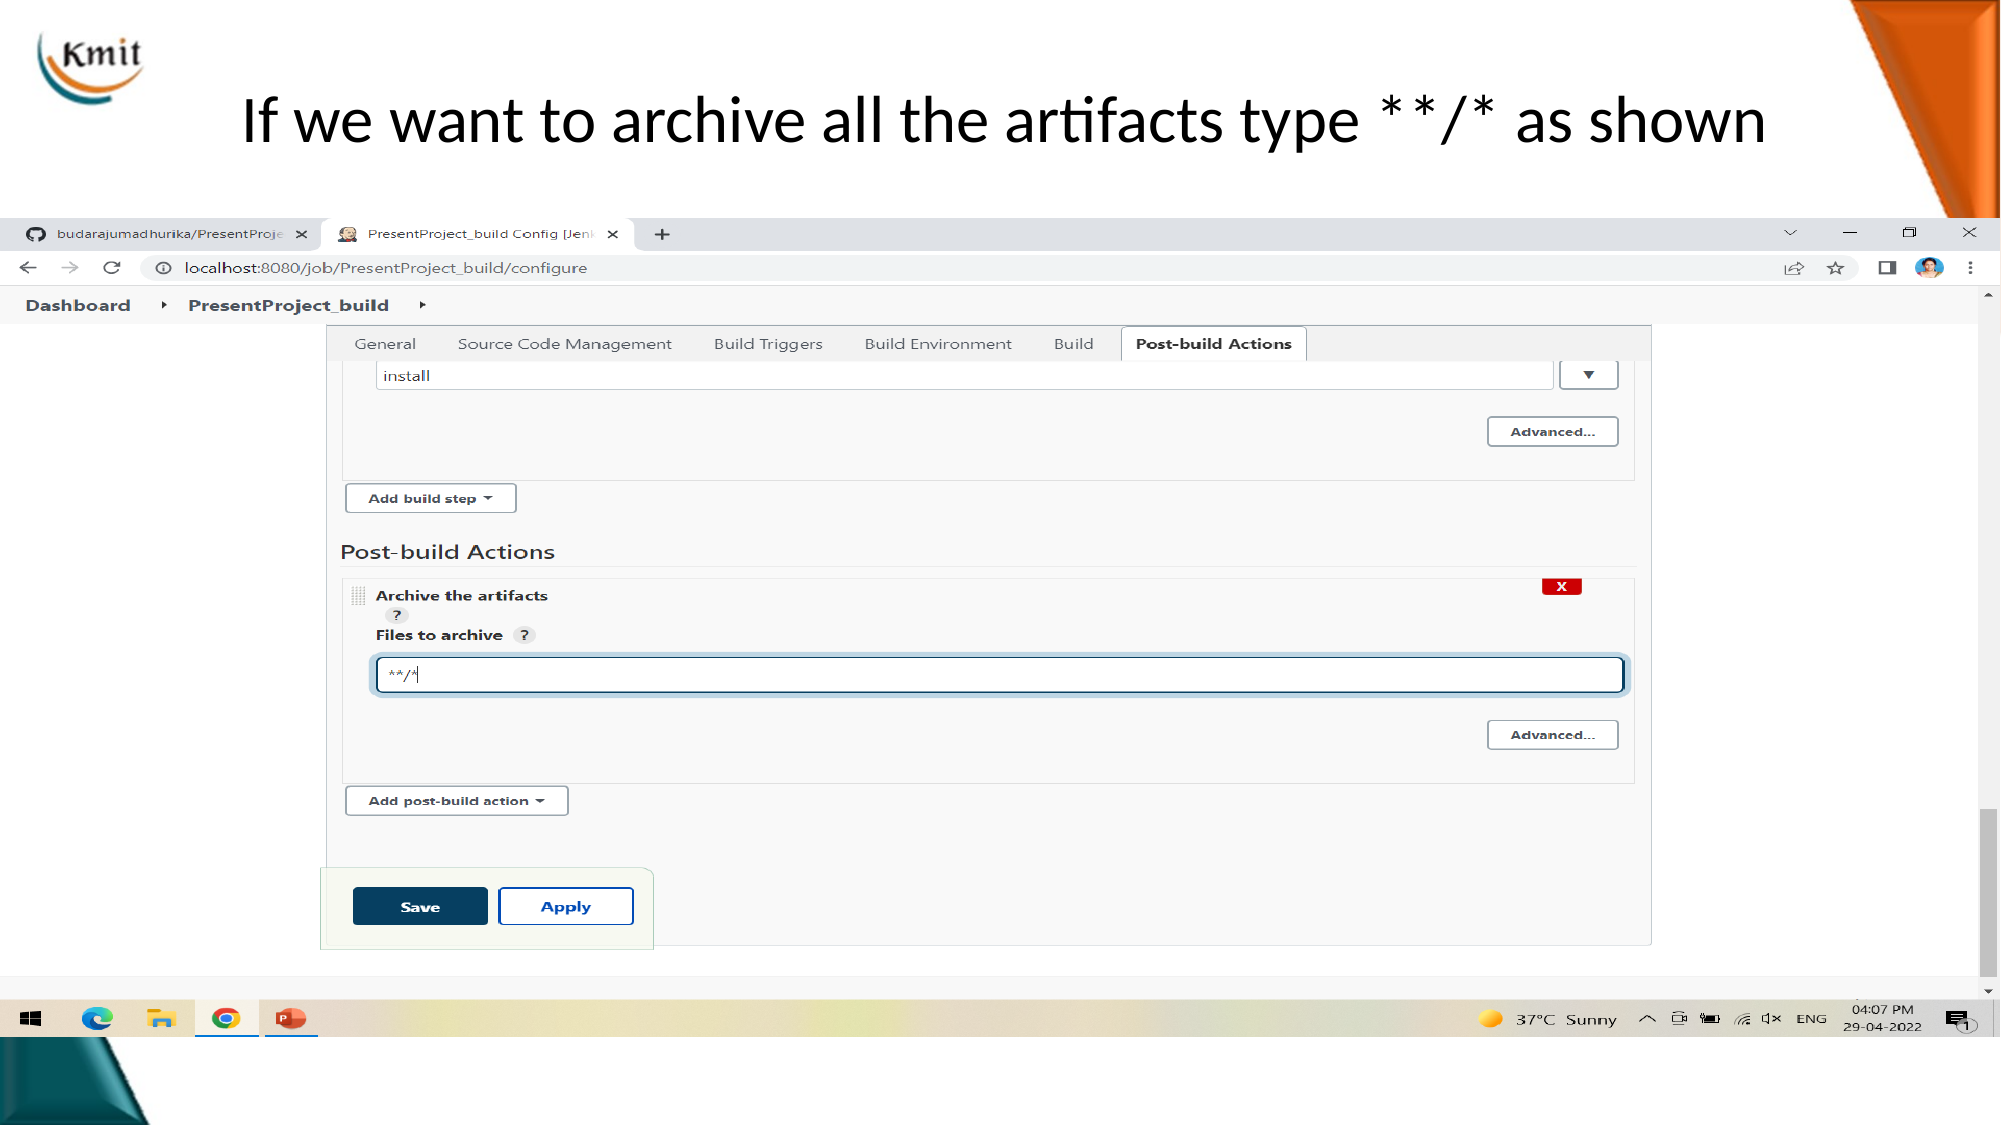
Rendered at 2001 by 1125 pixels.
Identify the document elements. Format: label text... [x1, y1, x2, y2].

picture [0, 0, 2001, 1125]
title If we want to archive all the artifacts type **/* as shown [180, 47, 1830, 185]
